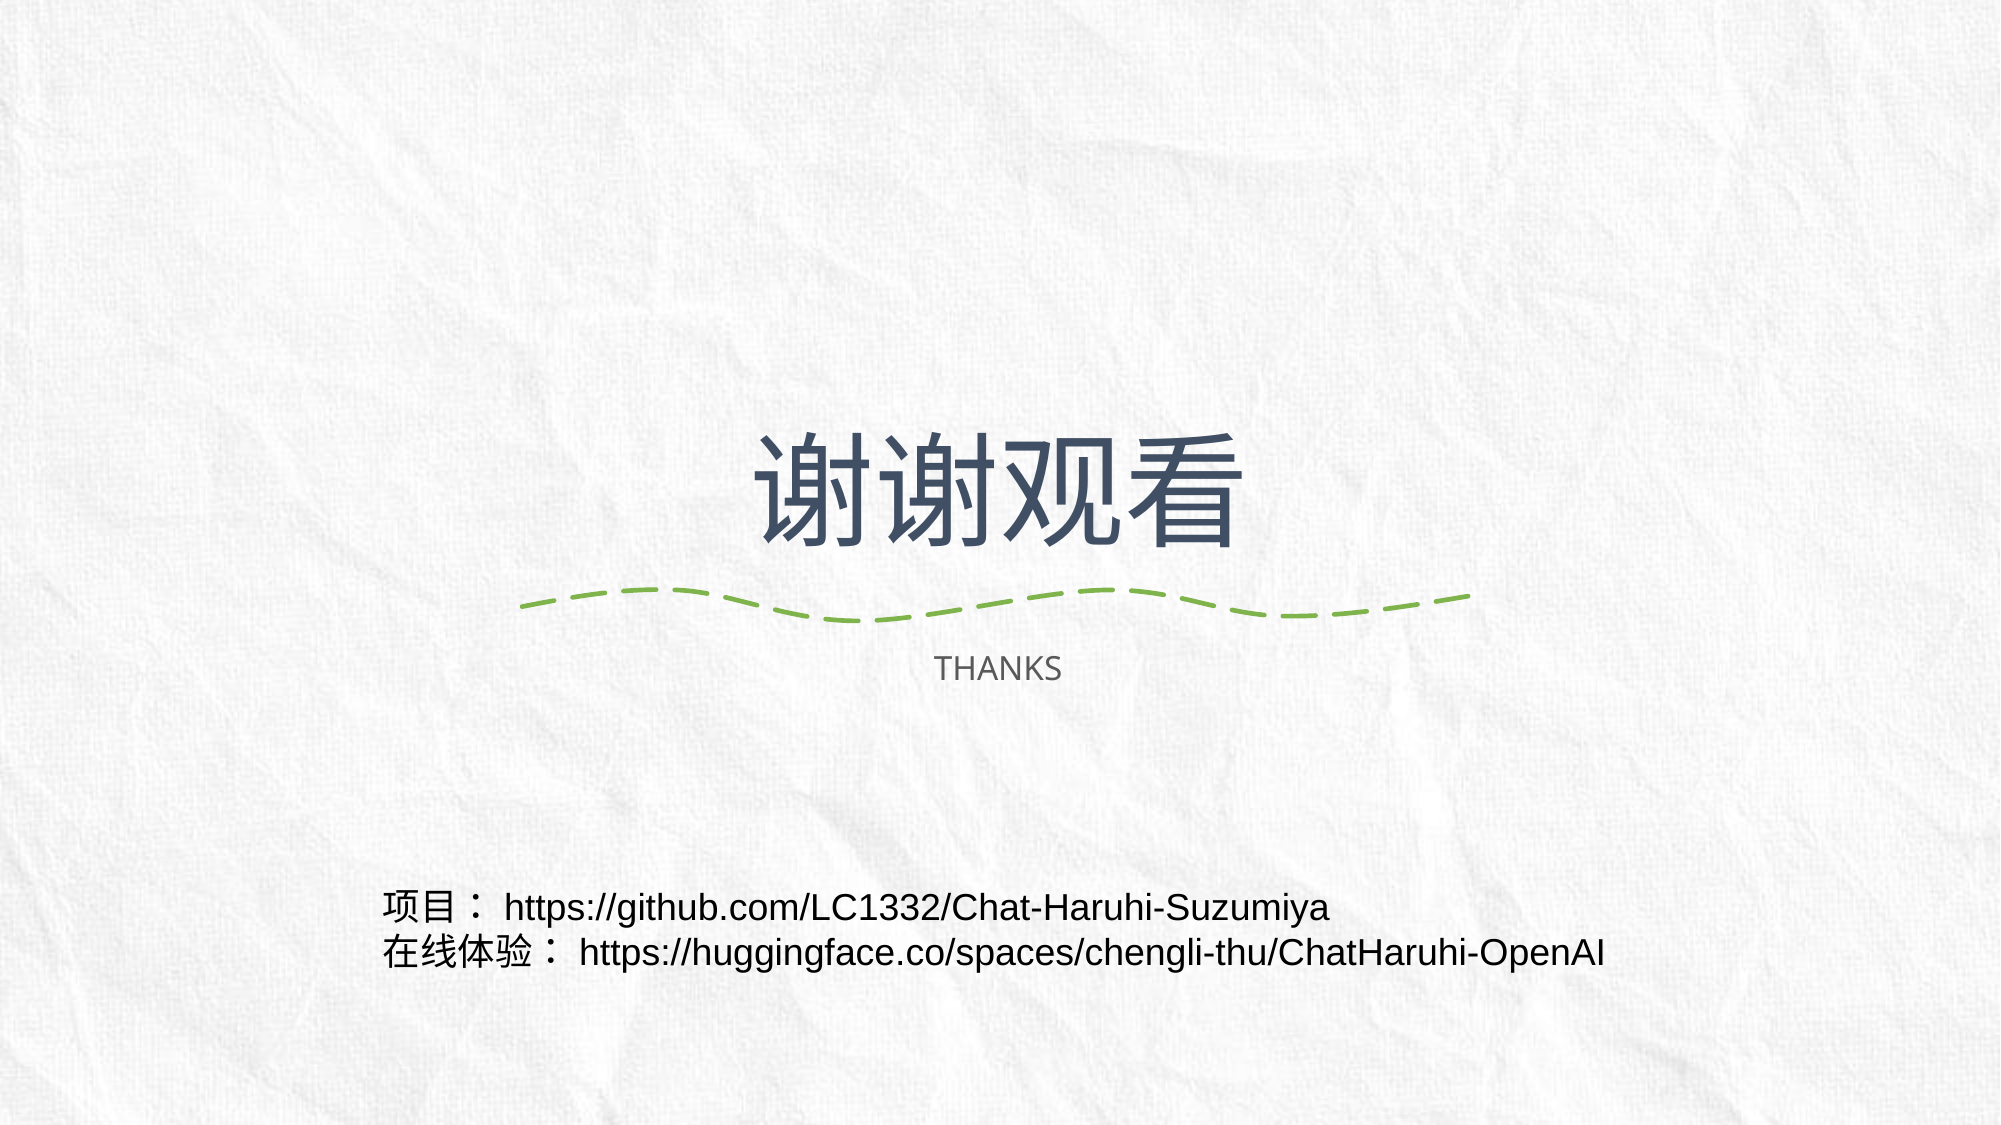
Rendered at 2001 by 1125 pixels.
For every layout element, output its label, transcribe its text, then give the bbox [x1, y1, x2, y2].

text_box 谢谢观看 [339, 405, 1660, 571]
text_box THANKS [507, 639, 1489, 695]
text_box 项目：https://github.com/LC1332/Chat-Haruhi-Suzumiya 在线体验：https://huggingface.co/spaces/chengli-thu/ChatHaruhi-OpenAI [367, 875, 1716, 981]
text_box [521, 588, 1478, 622]
